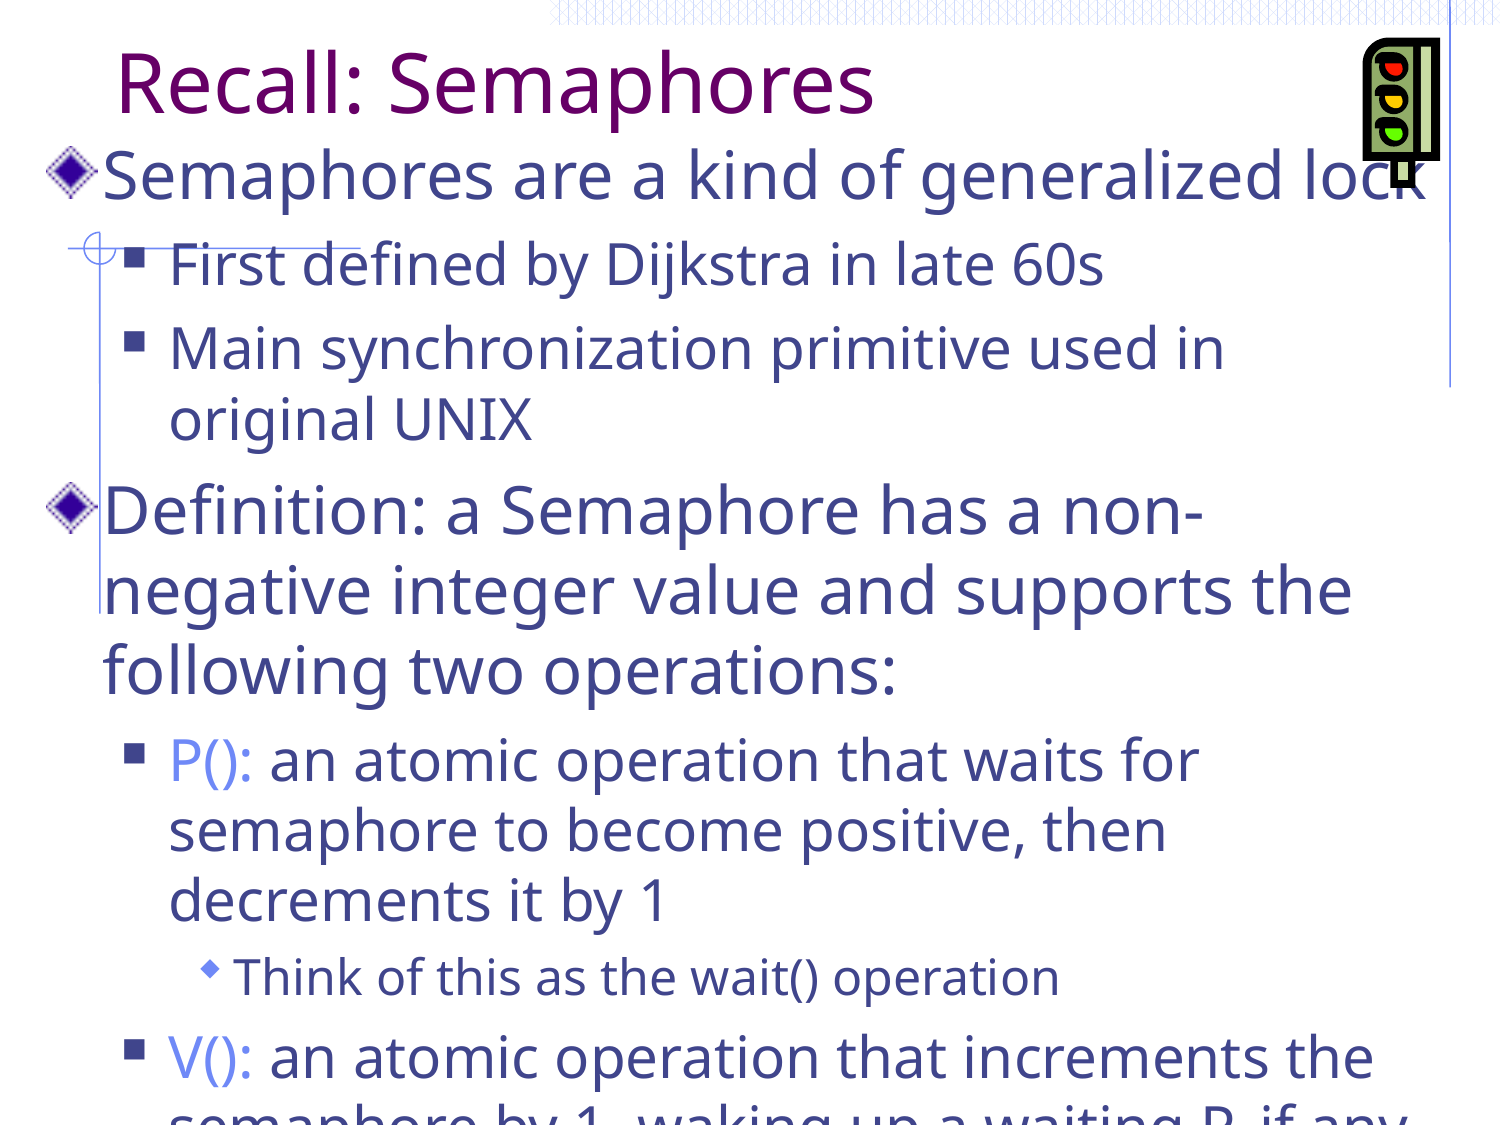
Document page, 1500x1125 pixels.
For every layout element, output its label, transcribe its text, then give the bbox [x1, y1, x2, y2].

list Semaphores are a kind of generalized lock First defined by Dijkstra in late 60s Main synchronization primitive used in original UNIX Definition: a Semaphore has a non-negative integer value and supports the following two operations: P(): an atomic operation that waits for semaphore to become positive, then decrements it by 1 Think of this as the wait() operation V(): an atomic operation that increments the semaphore by 1, waking up a waiting P, if any This of this as the signal() operation Note that P() stands for “proberen” (to test) and V() stands for “verhogen” (to increment) in Dutch [31, 124, 1445, 1066]
picture [46, 146, 98, 199]
title Recall: Semaphores [99, 0, 1376, 124]
picture [46, 482, 98, 534]
picture [1362, 37, 1441, 189]
